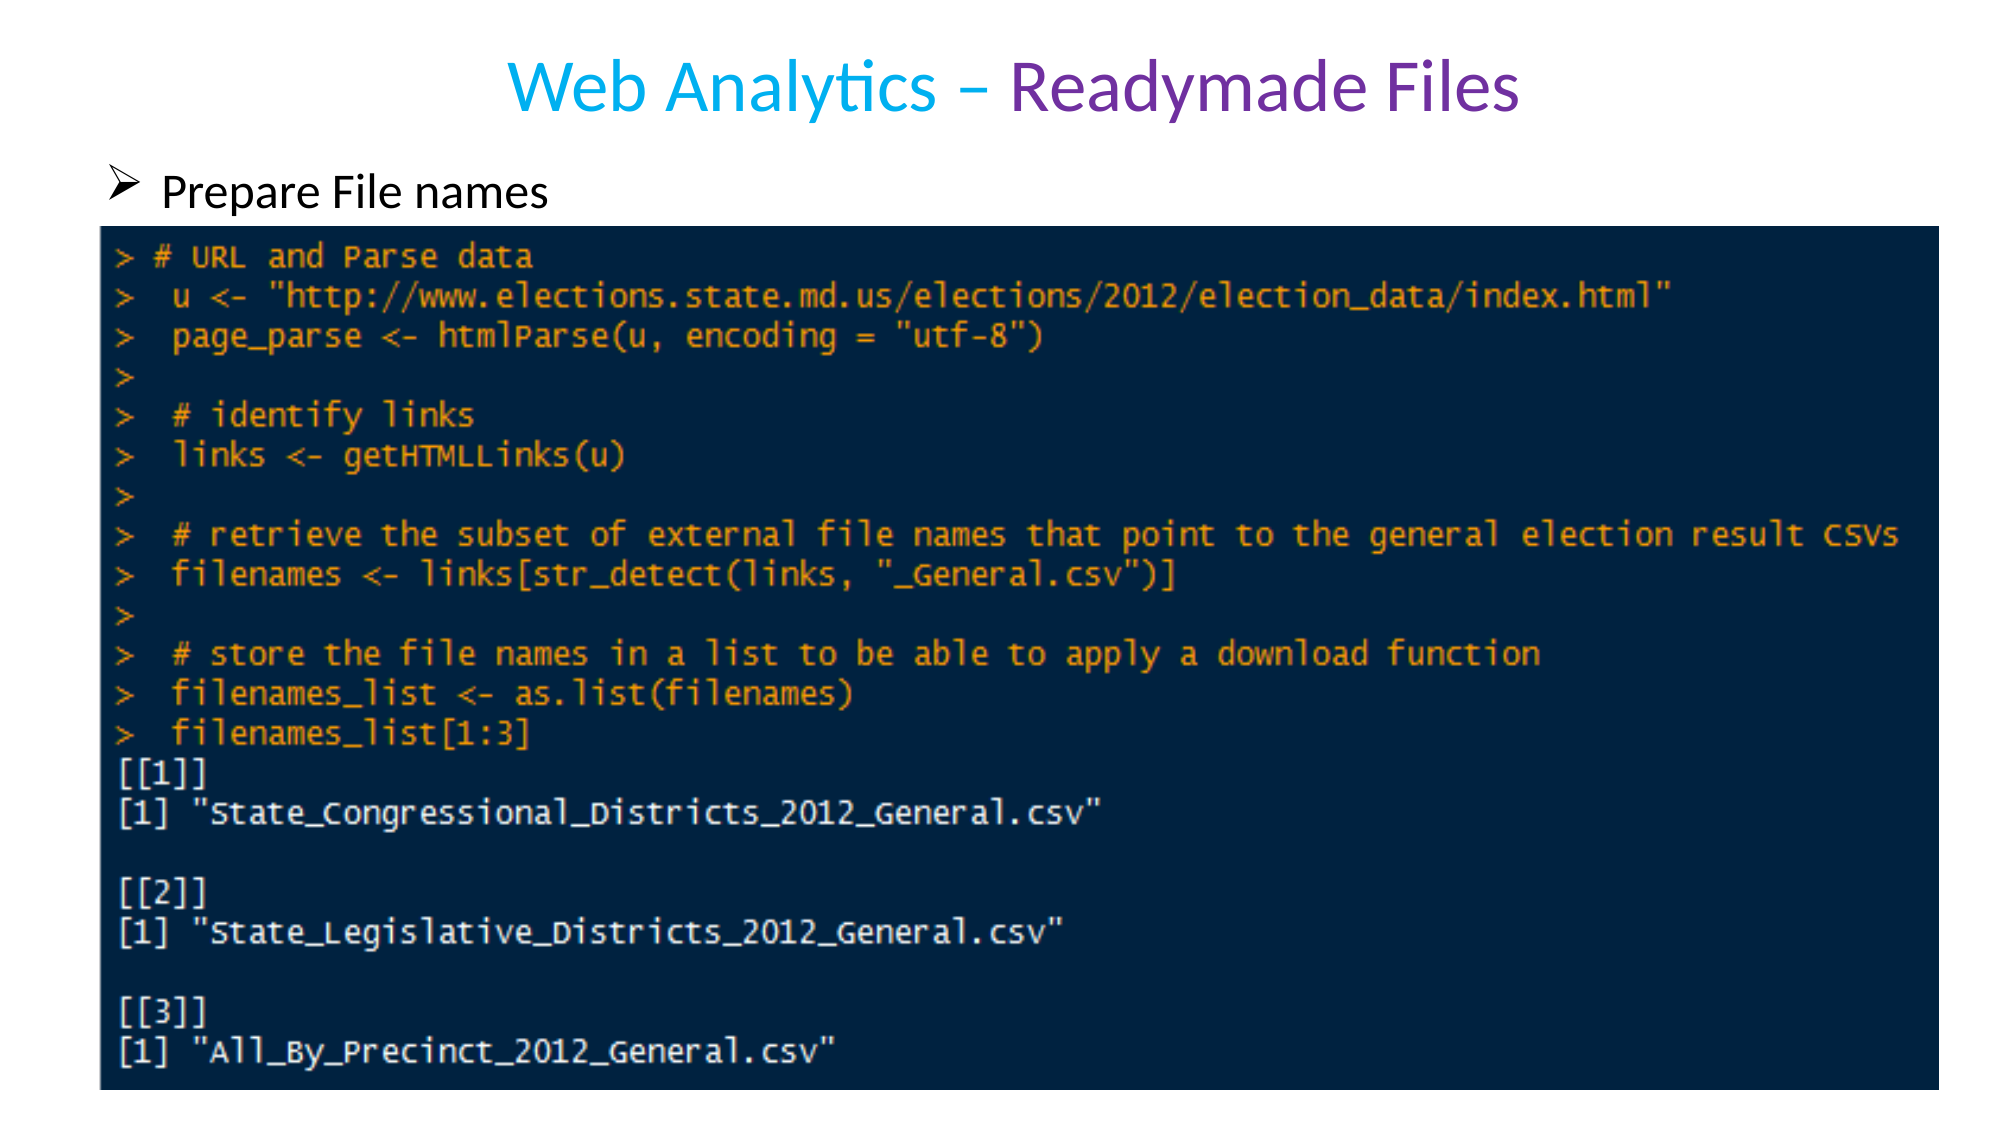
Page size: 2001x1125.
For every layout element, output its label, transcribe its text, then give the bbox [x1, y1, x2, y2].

text_box Web Analytics – Readymade Files [136, 29, 1893, 150]
text_box Prepare File names [90, 150, 1939, 226]
picture [98, 226, 1939, 1090]
